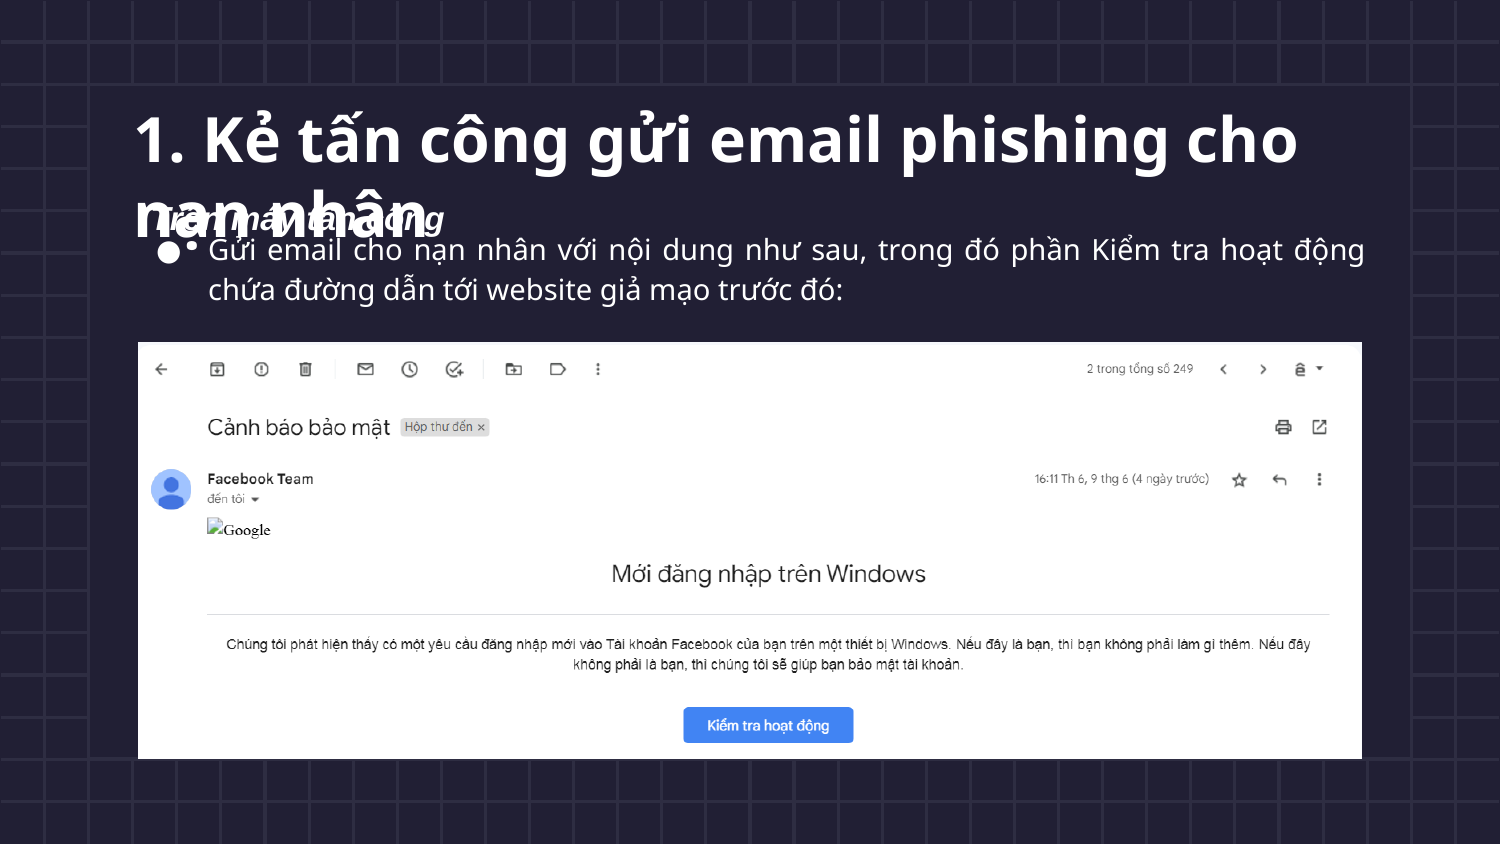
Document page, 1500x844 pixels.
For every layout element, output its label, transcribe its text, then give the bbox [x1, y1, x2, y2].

text_box Gửi email cho nạn nhân với nội dung như sau, trong đó phần Kiểm tra hoạt động chứa đường dẫn tới website giả mạo trước đó: [118, 211, 1382, 322]
picture [137, 342, 1362, 759]
text_box Trên máy tấn công [135, 189, 461, 245]
title 1. Kẻ tấn công gửi email phishing cho nạn nhân [118, 85, 1382, 180]
